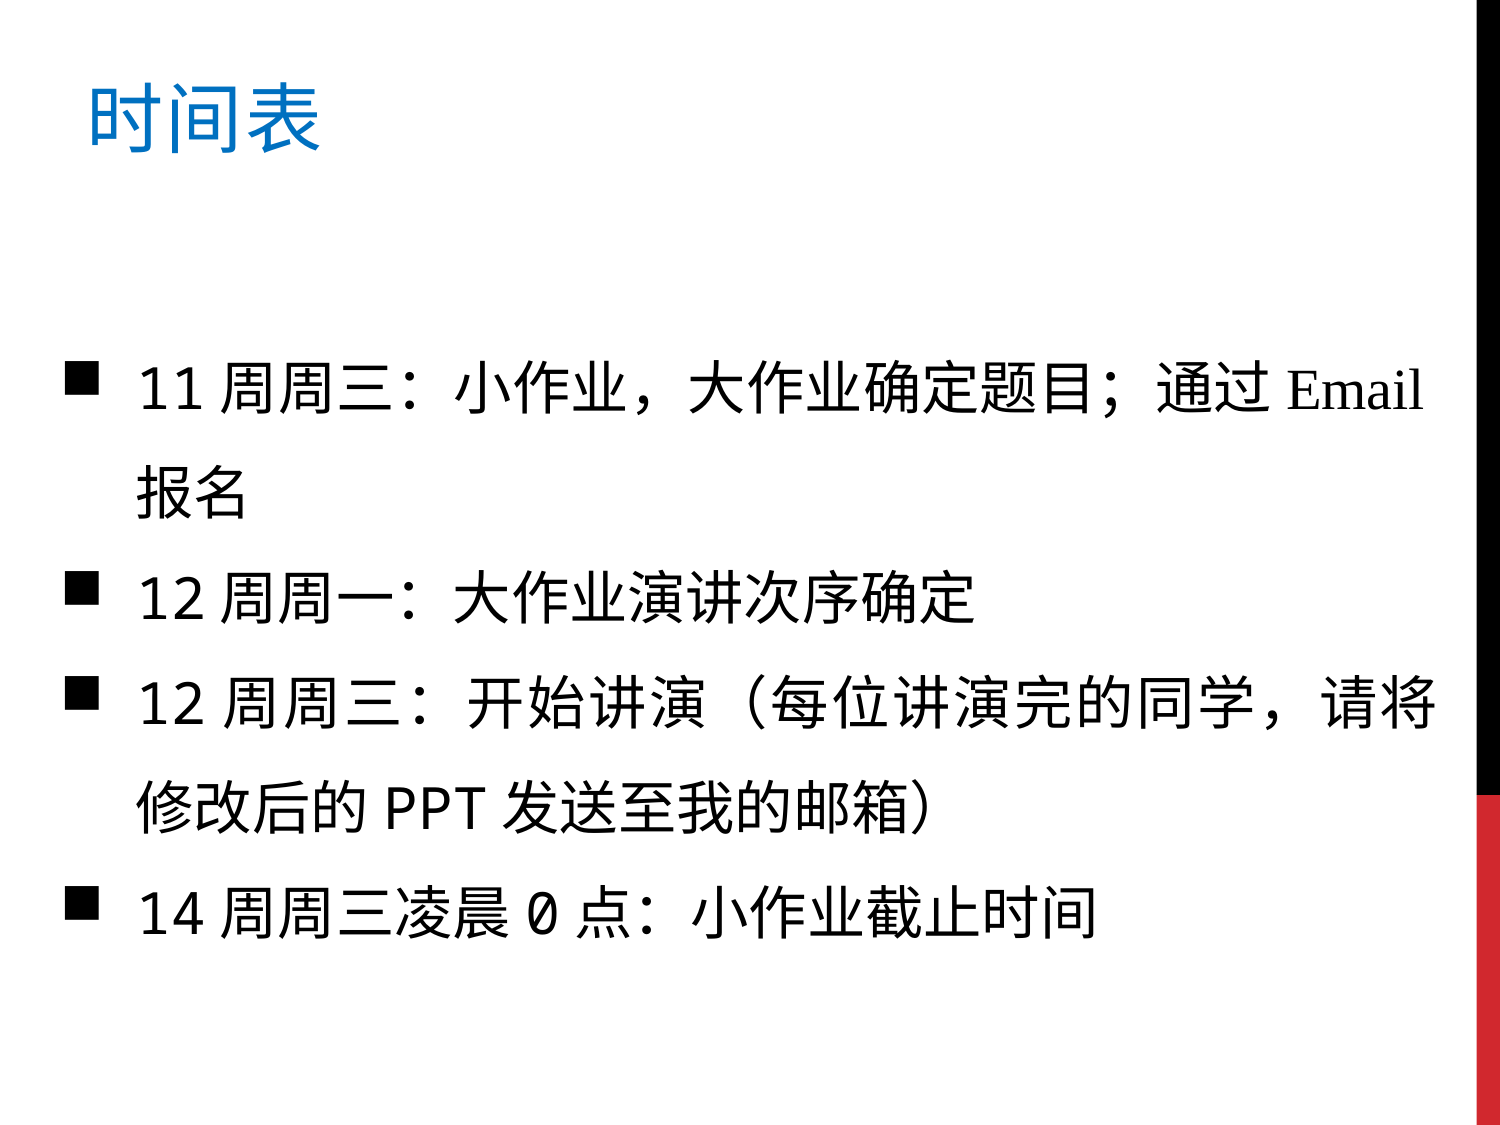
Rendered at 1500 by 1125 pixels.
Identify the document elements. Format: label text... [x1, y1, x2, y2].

text_box 时间表 [71, 63, 1488, 239]
text_box 11周周三：小作业，大作业确定题目；通过Email报名 12周周一：大作业演讲次序确定 12周周三：开始讲演（每位讲演完的同学，请将修改后的PPT发送至我的邮箱） 14周周三凌晨0点：小作业截止时间 [46, 308, 1454, 954]
